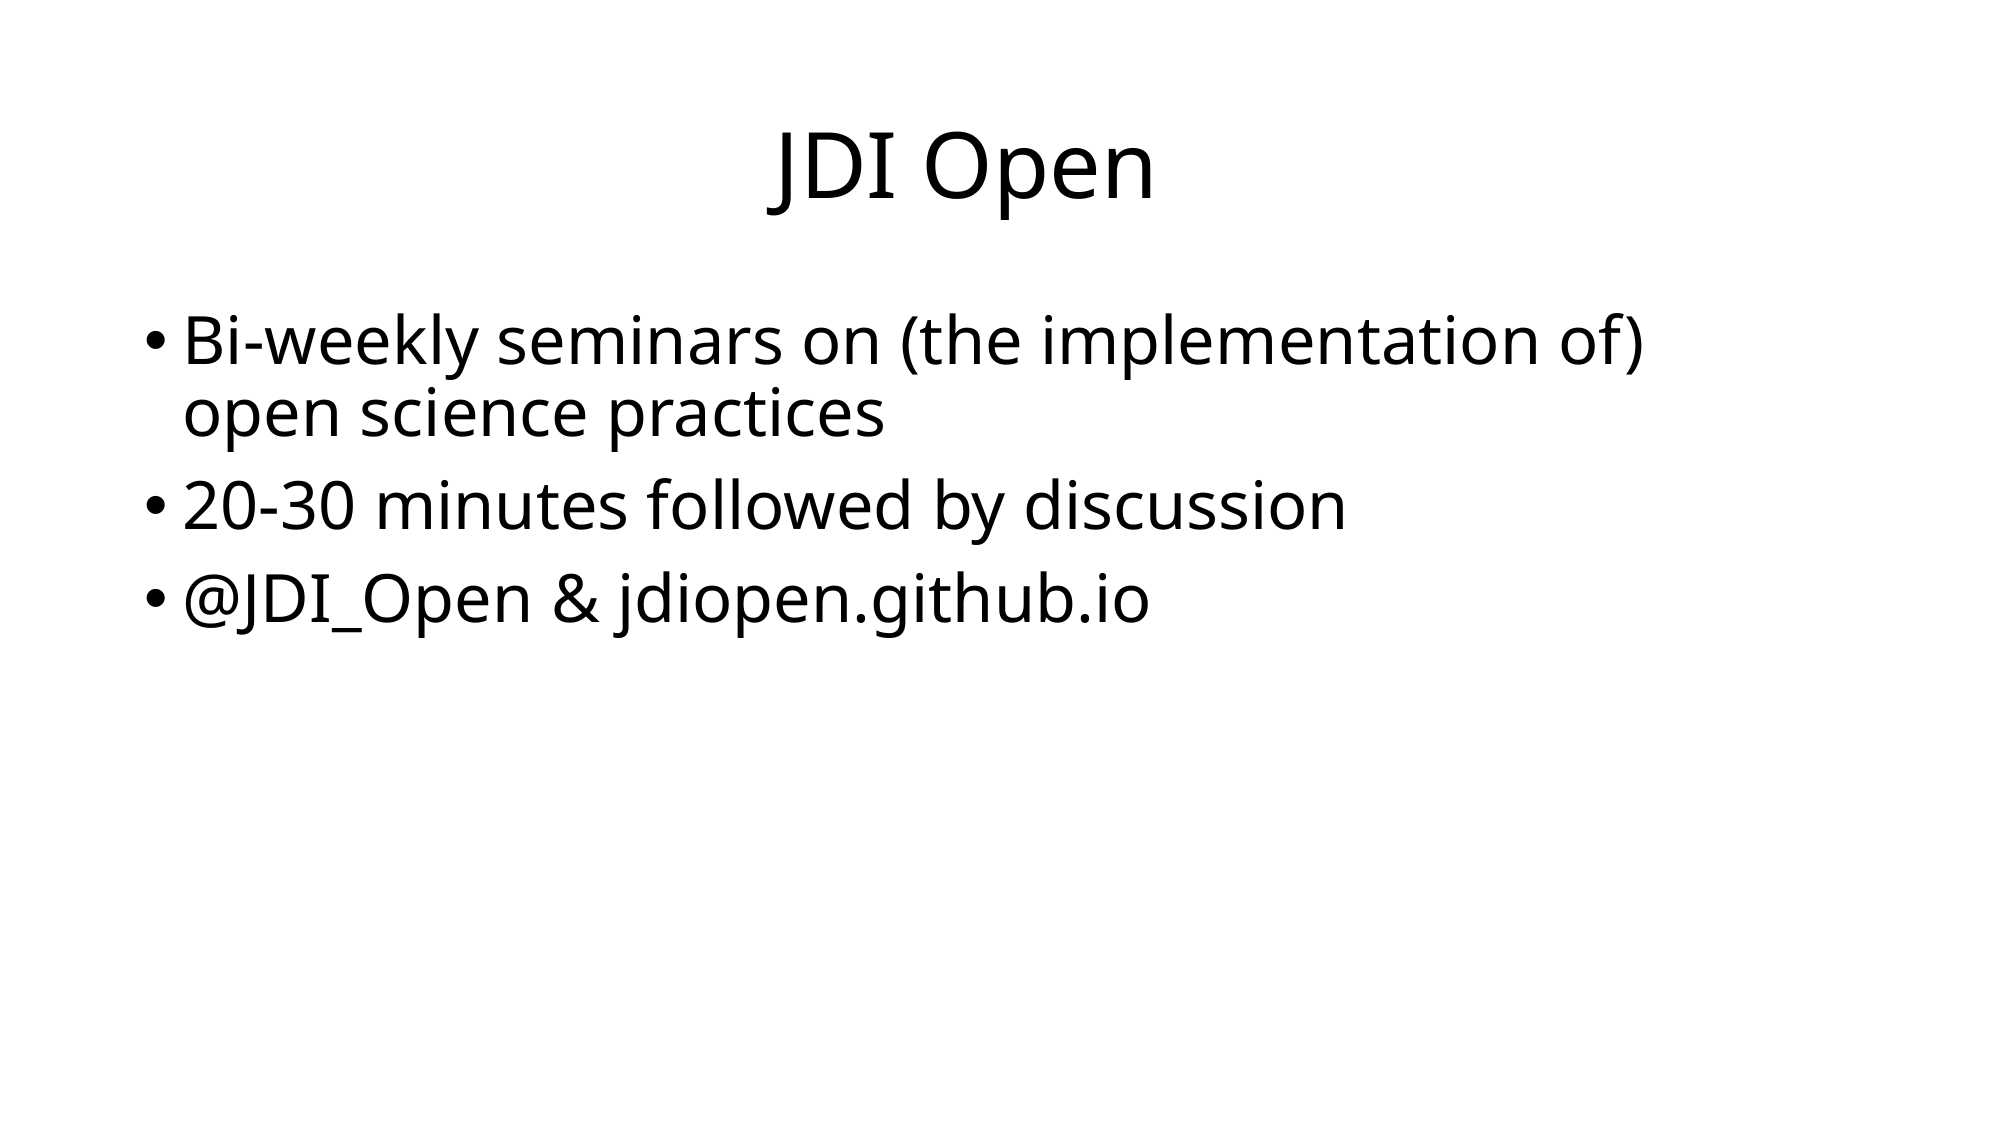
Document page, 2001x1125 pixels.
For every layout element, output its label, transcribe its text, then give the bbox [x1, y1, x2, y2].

title JDI Open [136, 59, 1863, 278]
list Bi-weekly seminars on (the implementation of) open science practices 20-30 minutes followed by discussion @JDI_Open & jdiopen.github.io [136, 298, 1863, 1014]
